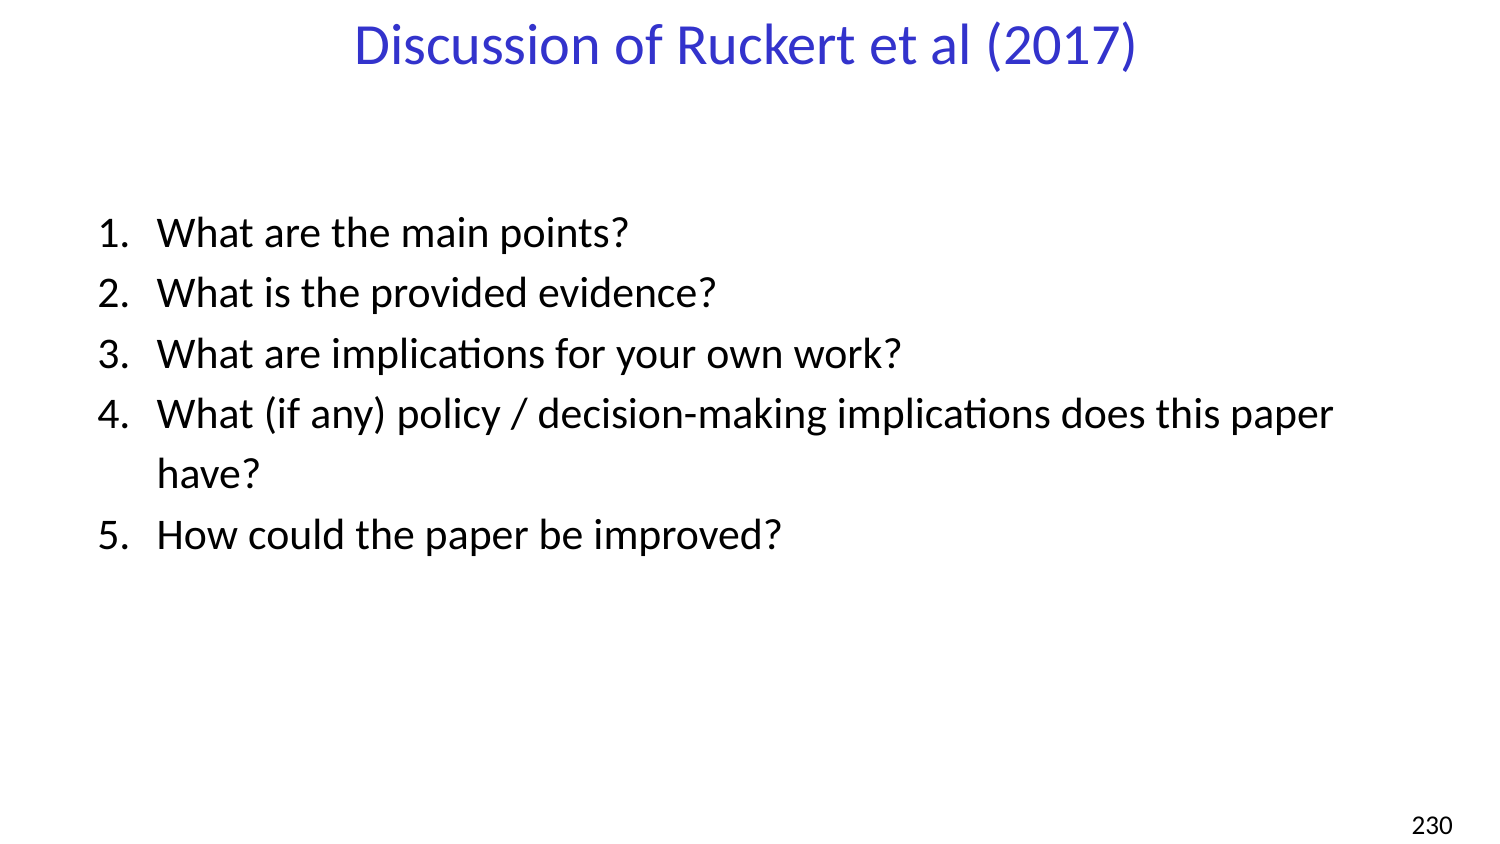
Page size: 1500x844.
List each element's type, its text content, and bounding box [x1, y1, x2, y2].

text_box What are the main points? What is the provided evidence? What are implications for your own work? What (if any) policy / decision-making implications does this paper have? How could the paper be improved? [66, 180, 1434, 573]
slide_number ‹#› [1372, 802, 1492, 827]
title Discussion of Ruckert et al (2017) [112, 0, 1388, 93]
